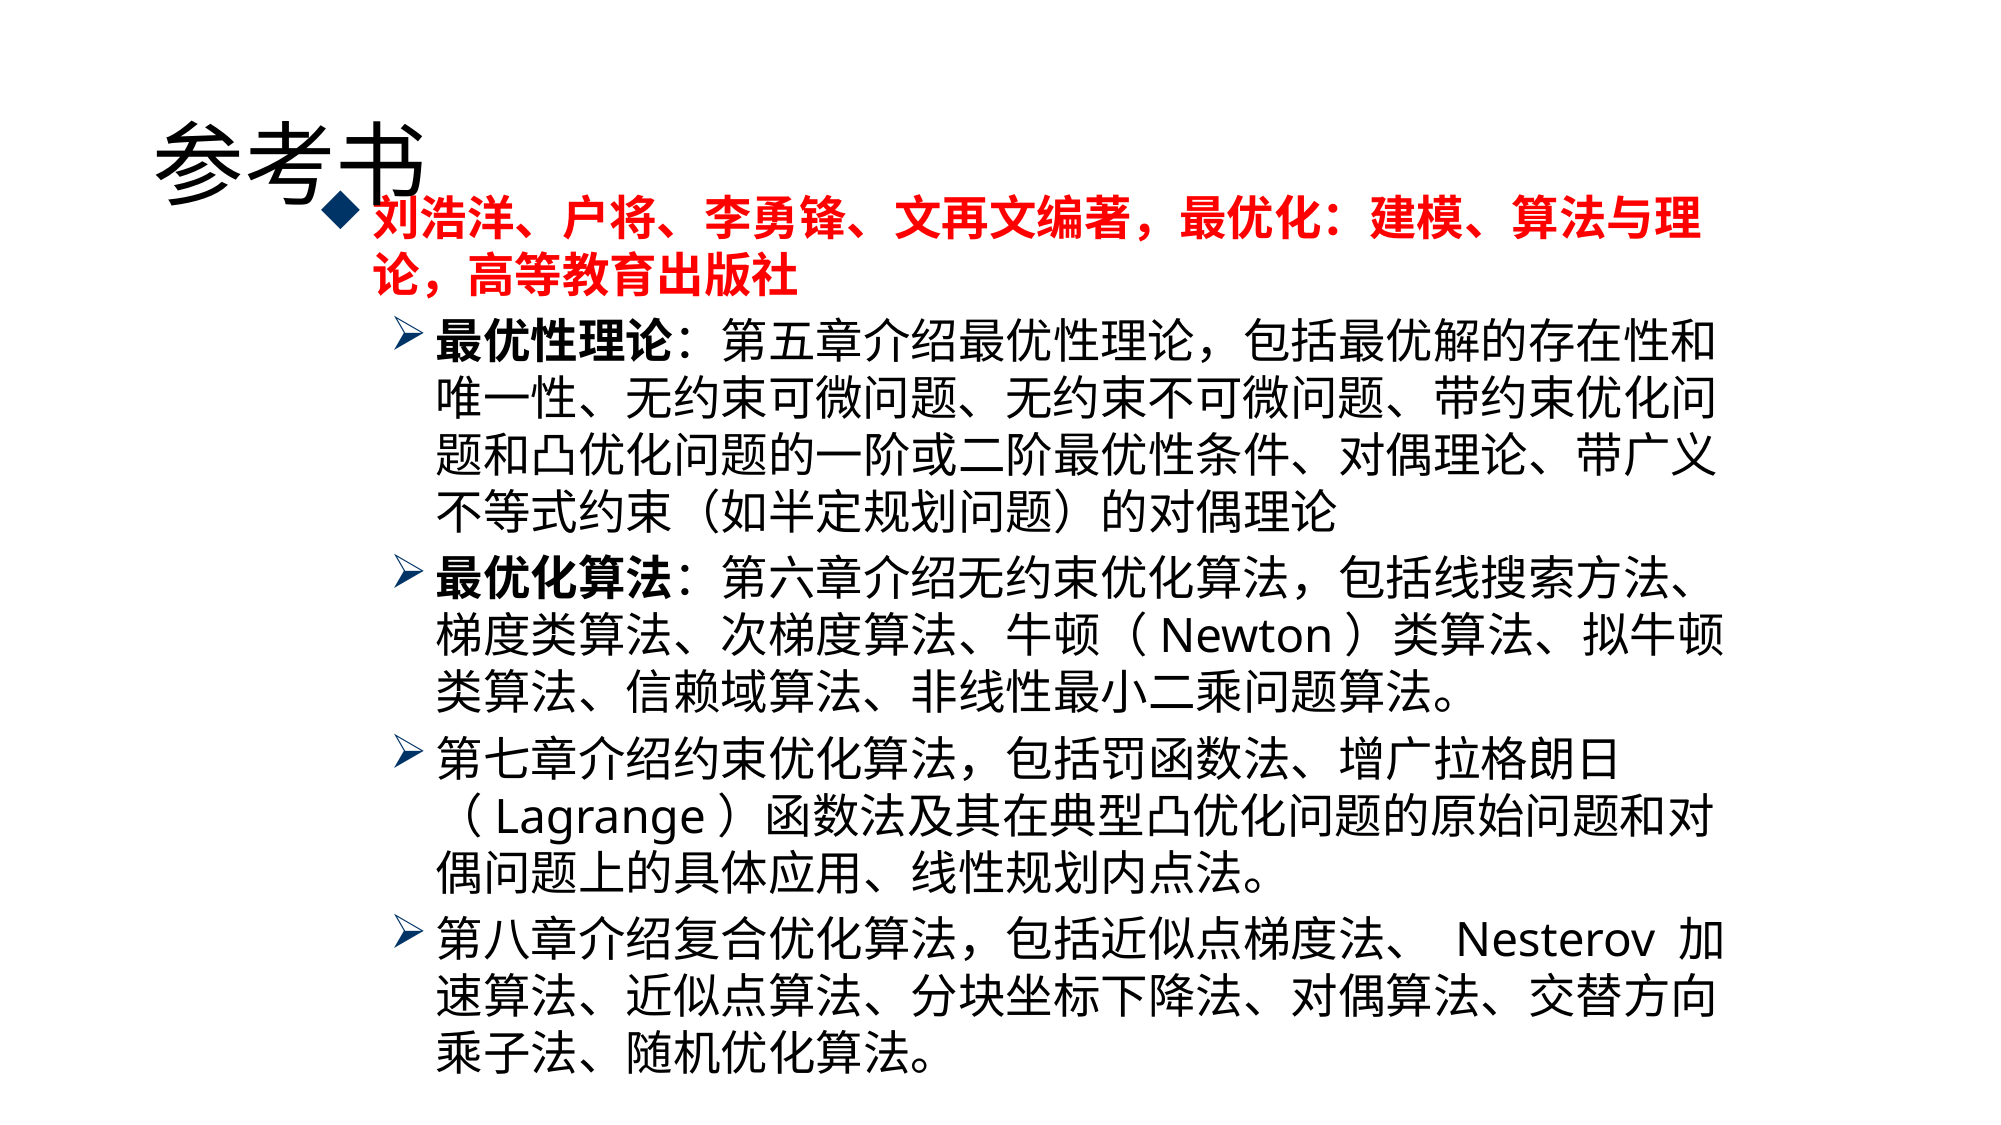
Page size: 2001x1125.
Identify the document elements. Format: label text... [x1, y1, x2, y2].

text_box 刘浩洋、户将、李勇锋、文再文编著，最优化：建模、算法与理论，高等教育出版社 最优性理论：第五章介绍最优性理论，包括最优解的存在性和唯一性、无约束可微问题、无约束不可微问题、带约束优化问题和凸优化问题的一阶或二阶最优性条件、对偶理论、带广义不等式约束（如半定规划问题）的对偶理论 最优化算法：第六章介绍无约束优化算法，包括线搜索方法、梯度类算法、次梯度算法、牛顿（Newton）类算法、拟牛顿类算法、信赖域算法、非线性最小二乘问题算法。 第七章介绍约束优化算法，包括罚函数法、增广拉格朗日（Lagrange）函数法及其在典型凸优化问题的原始问题和对偶问题上的具体应用、线性规划内点法。 第八章介绍复合优化算法，包括近似点梯度法、 Nesterov 加速算法、近似点算法、分块坐标下降法、对偶算法、交替方向乘子法、随机优化算法。 [304, 278, 1741, 1057]
title 参考书 [137, 59, 1863, 278]
